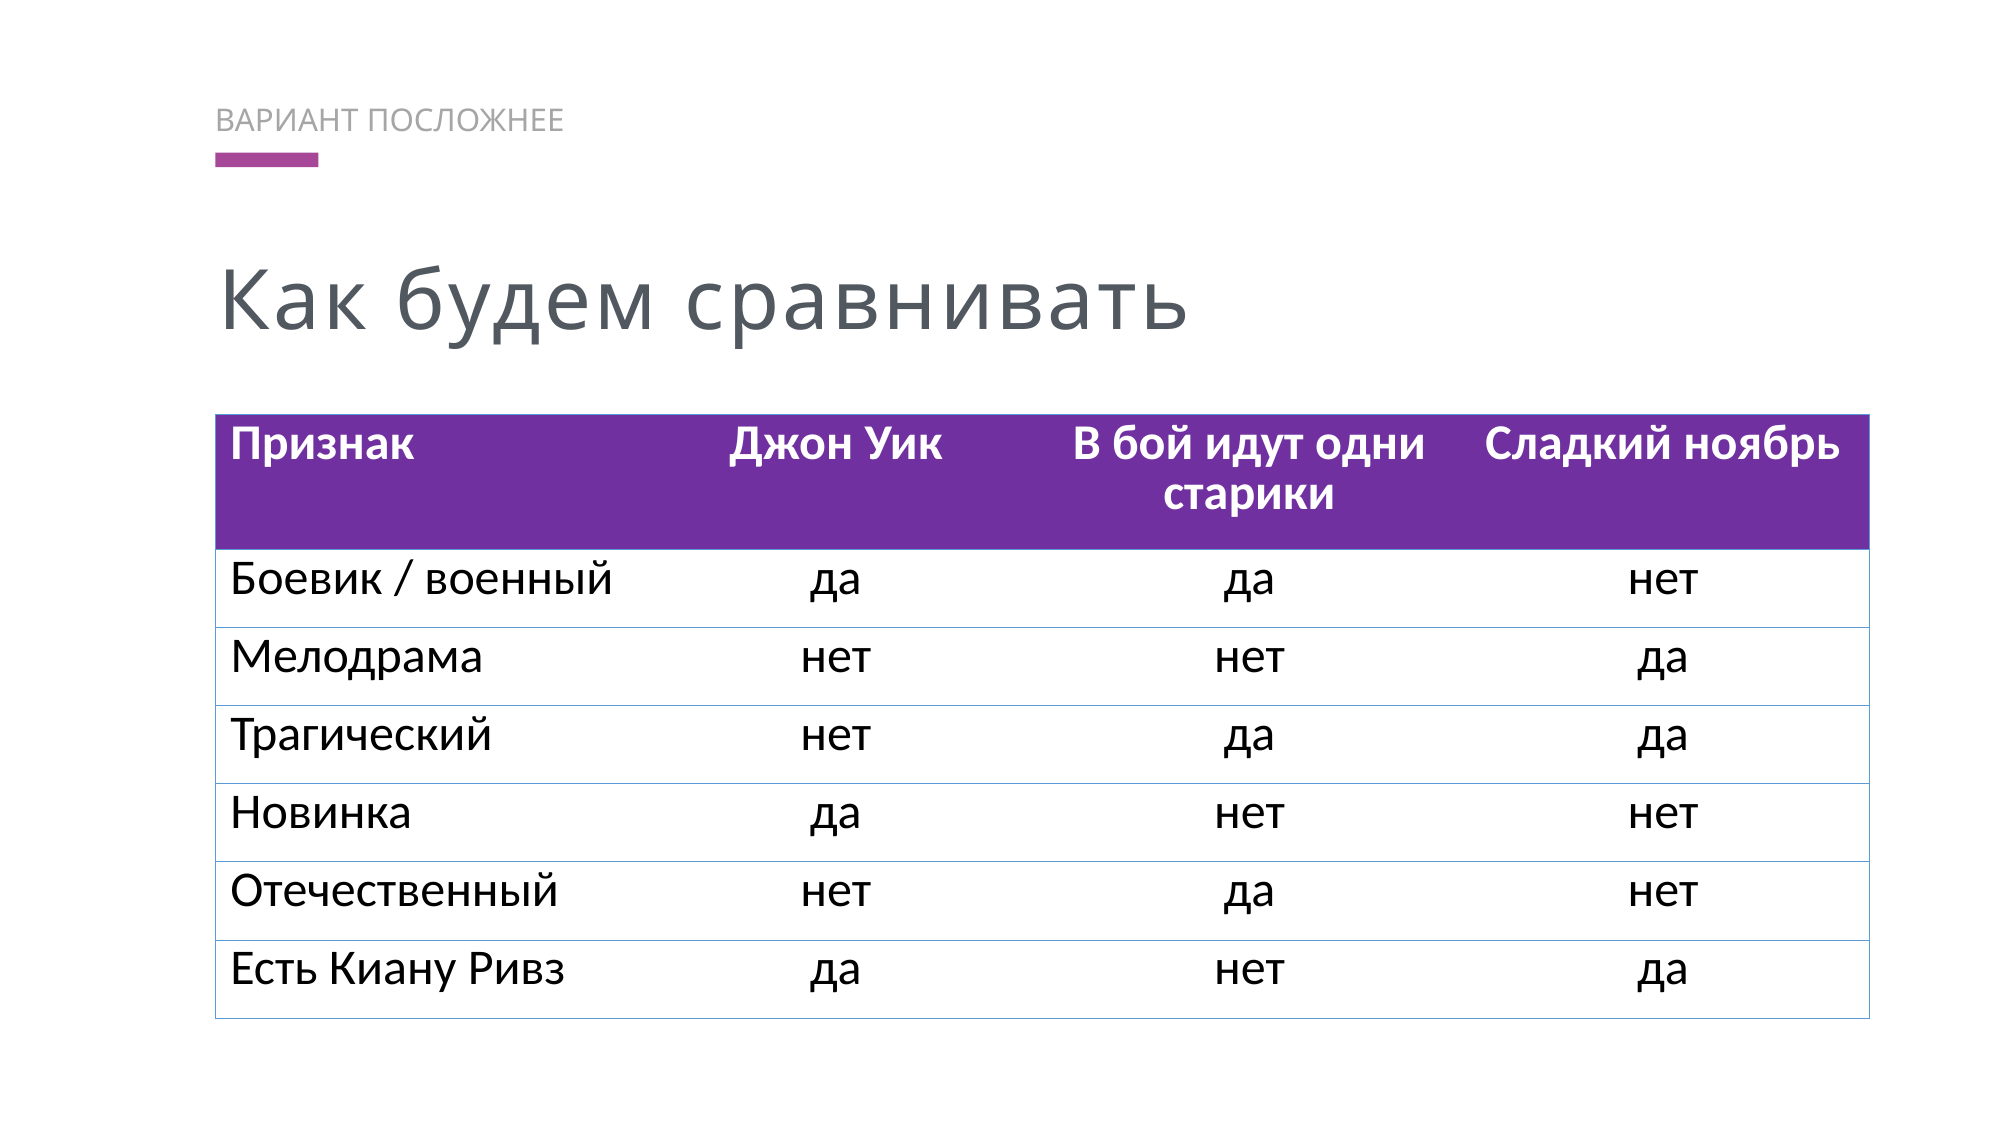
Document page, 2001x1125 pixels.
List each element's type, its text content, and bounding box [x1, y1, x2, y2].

text_box Как будем сравнивать [210, 208, 1971, 355]
table_cell нет [629, 862, 1043, 940]
table_header Признак [216, 415, 629, 549]
table_cell да [629, 941, 1043, 1018]
table_header В бой идут одни старики [1043, 415, 1456, 549]
table_cell да [1456, 628, 1869, 705]
table_cell нет [1043, 941, 1456, 1018]
table_cell нет [1043, 628, 1456, 705]
table_cell да [1456, 706, 1869, 783]
table_cell Трагический [216, 706, 629, 783]
table_cell да [1043, 550, 1456, 627]
table_cell нет [629, 628, 1043, 705]
table_cell нет [629, 706, 1043, 783]
table_cell да [1043, 862, 1456, 940]
table_cell Мелодрама [216, 628, 629, 705]
table_cell Боевик / военный [216, 550, 629, 627]
table_cell да [1456, 941, 1869, 1018]
table_cell нет [1456, 550, 1869, 627]
table_header Джон Уик [629, 415, 1043, 549]
table_cell да [629, 784, 1043, 861]
table_cell нет [1456, 862, 1869, 940]
table_cell Новинка [216, 784, 629, 861]
text_box Вариант посложнее [210, 84, 1800, 142]
table_cell да [1043, 706, 1456, 783]
table_cell нет [1043, 784, 1456, 861]
table_cell Есть Киану Ривз [216, 941, 629, 1018]
table_cell Отечественный [216, 862, 629, 940]
table_cell нет [1456, 784, 1869, 861]
table_header Сладкий ноябрь [1456, 415, 1869, 549]
table_cell да [629, 550, 1043, 627]
